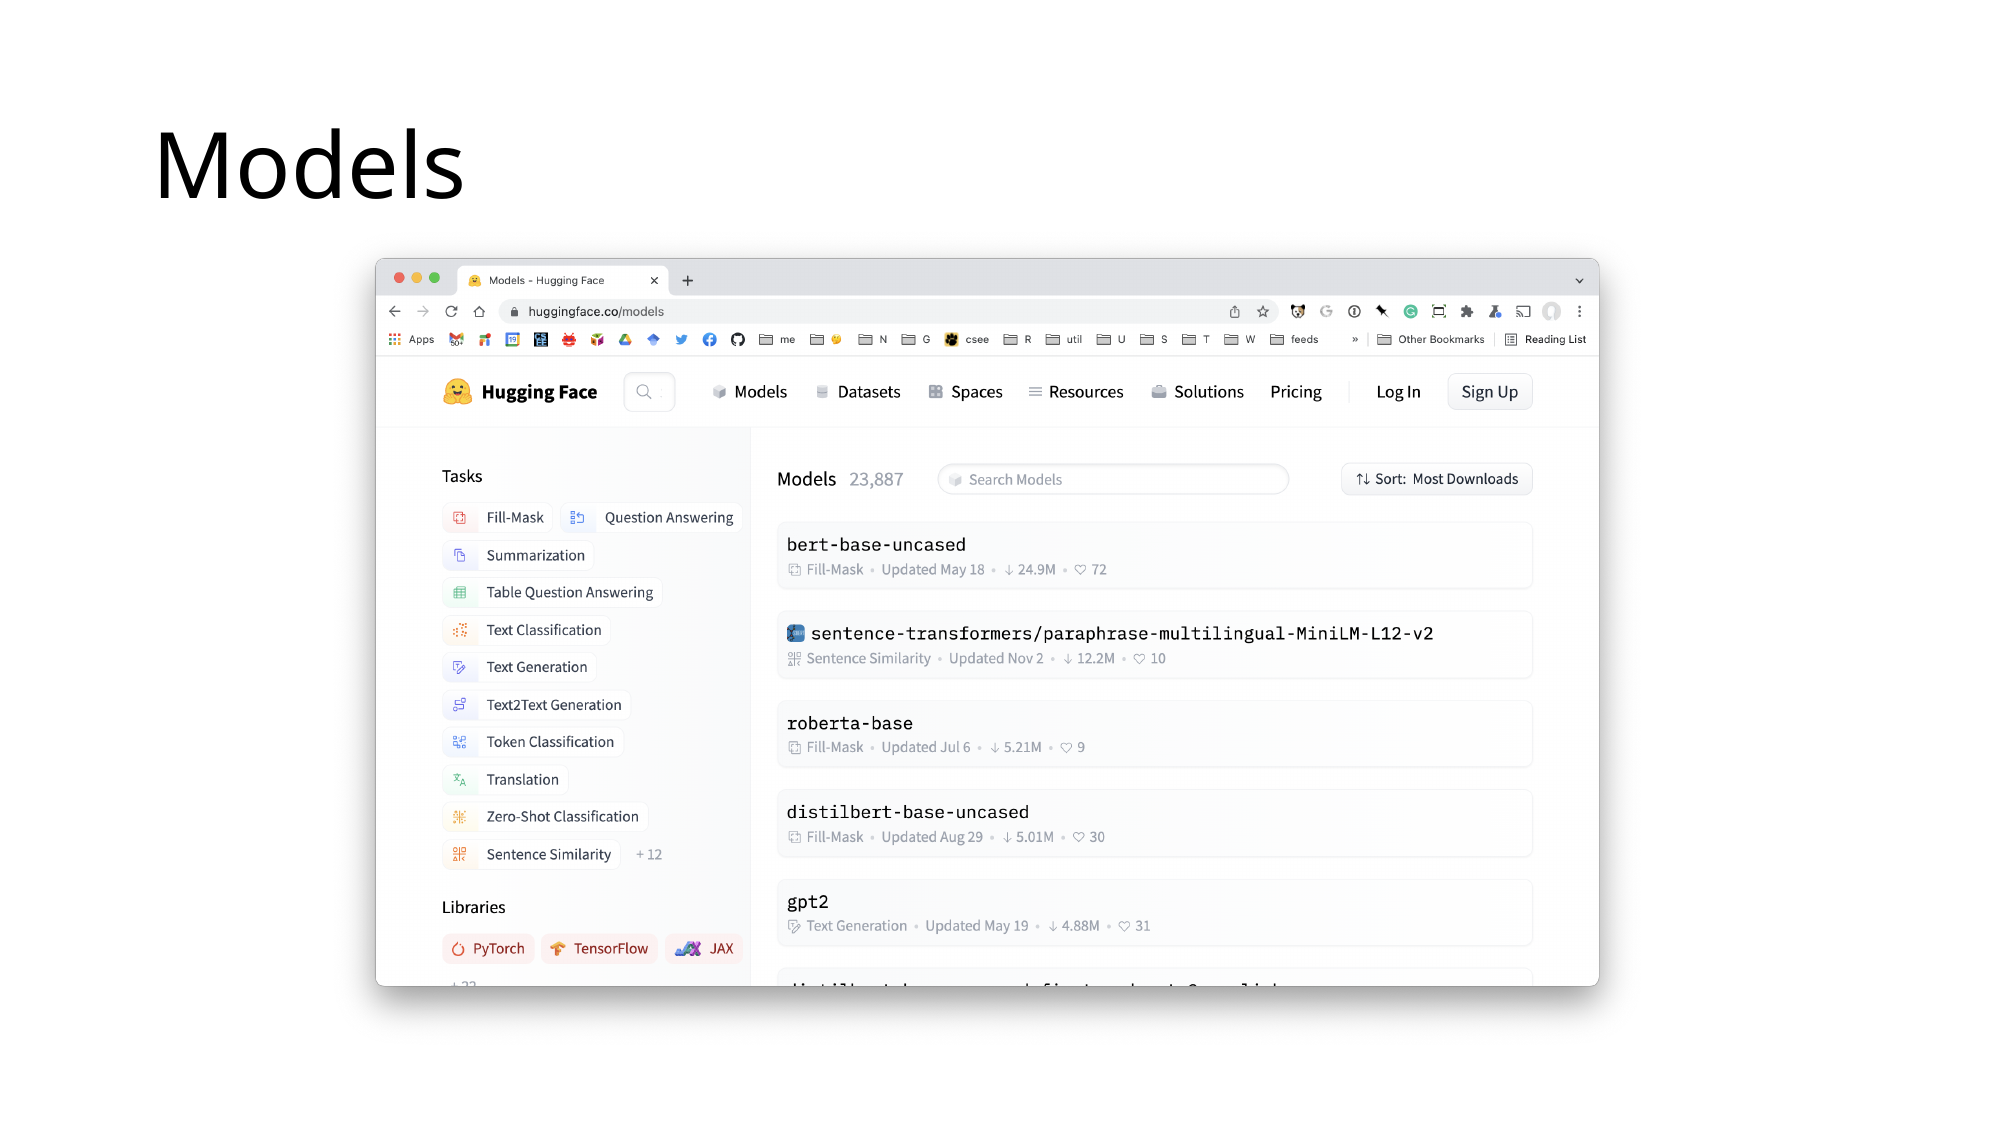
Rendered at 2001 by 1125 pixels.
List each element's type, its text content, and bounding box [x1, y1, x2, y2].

picture [326, 225, 1648, 1051]
title Models [137, 59, 1863, 278]
